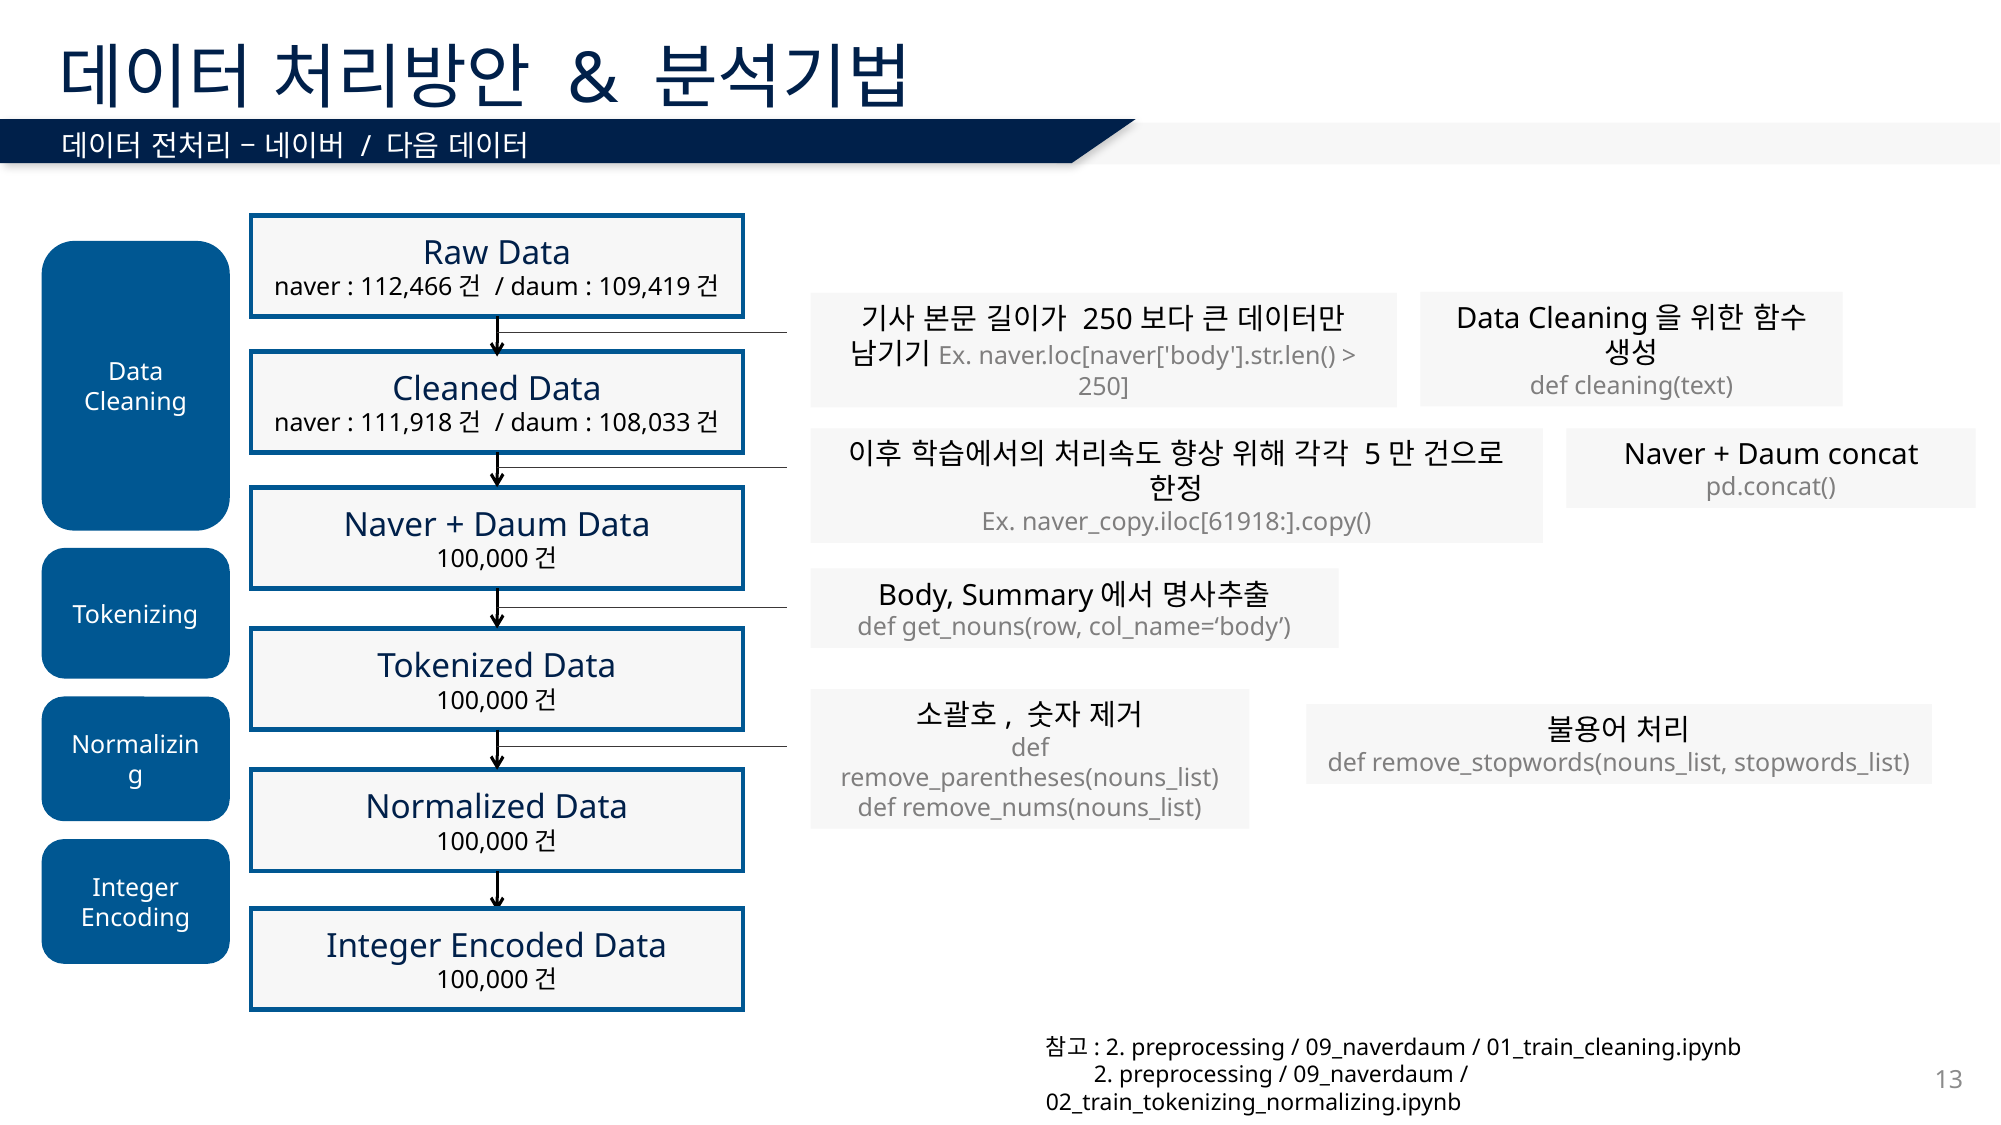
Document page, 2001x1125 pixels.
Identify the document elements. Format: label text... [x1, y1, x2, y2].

slide_number 13 [1885, 1050, 1978, 1111]
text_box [44, 215, 1976, 1010]
text_box 데이터 전처리 – 네이버 / 다음 데이터 [47, 119, 604, 170]
text_box 참고: 2. preprocessing / 09_naverdaum / 01_train_cleaning.ipynb 2. preprocessing / 09_naverdaum / 02_train_tokenizing_normalizing.ipynb [1030, 1024, 1885, 1122]
title 데이터 처리방안 & 분석기법 [44, 34, 1053, 126]
